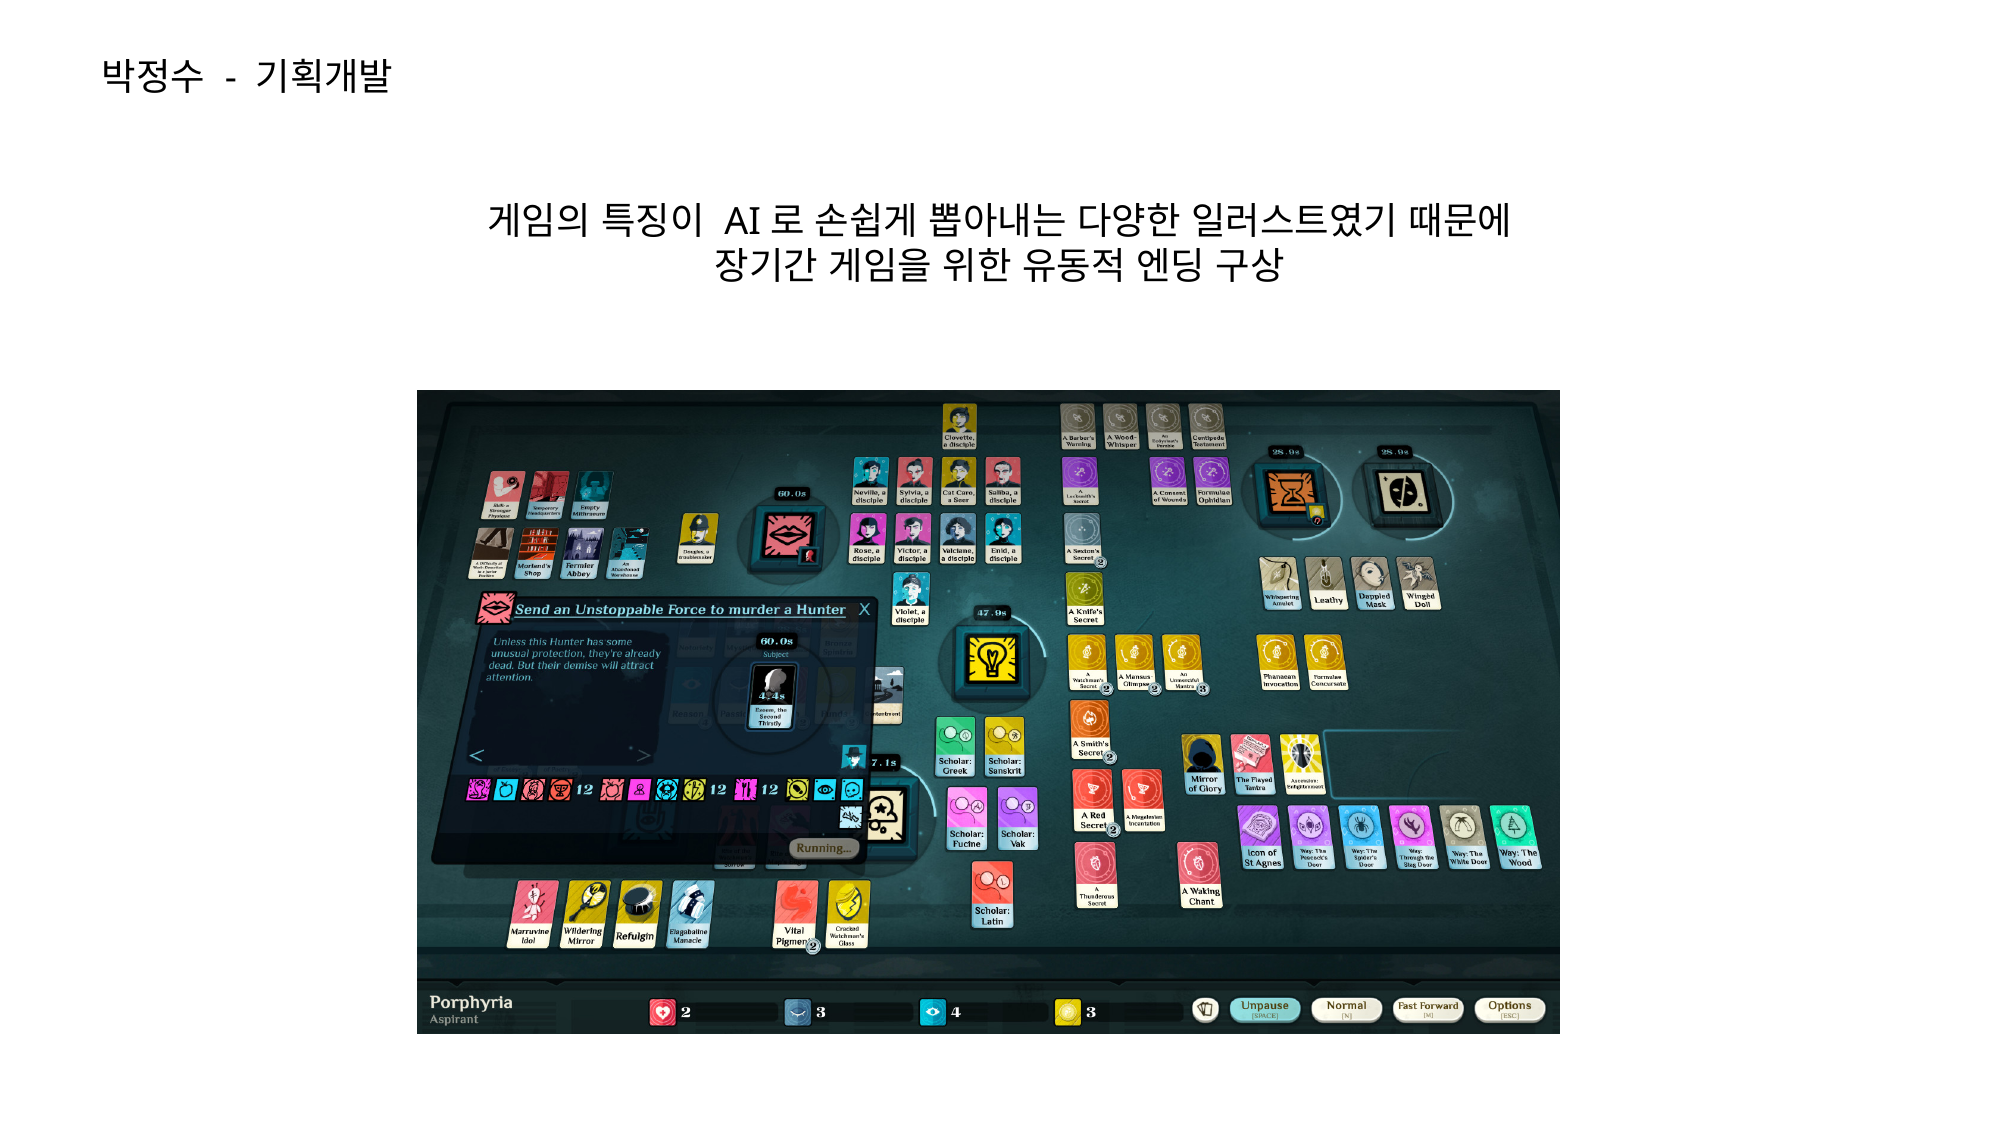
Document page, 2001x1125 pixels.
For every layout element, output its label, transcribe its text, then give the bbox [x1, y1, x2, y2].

picture [417, 390, 1560, 1034]
text_box 박정수 - 기획개발 [87, 45, 605, 106]
text_box 게임의 특징이 AI로 손쉽게 뽑아내는 다양한 일러스트였기 때문에 장기간 게임을 위한 유동적 엔딩 구상 [436, 190, 1564, 295]
